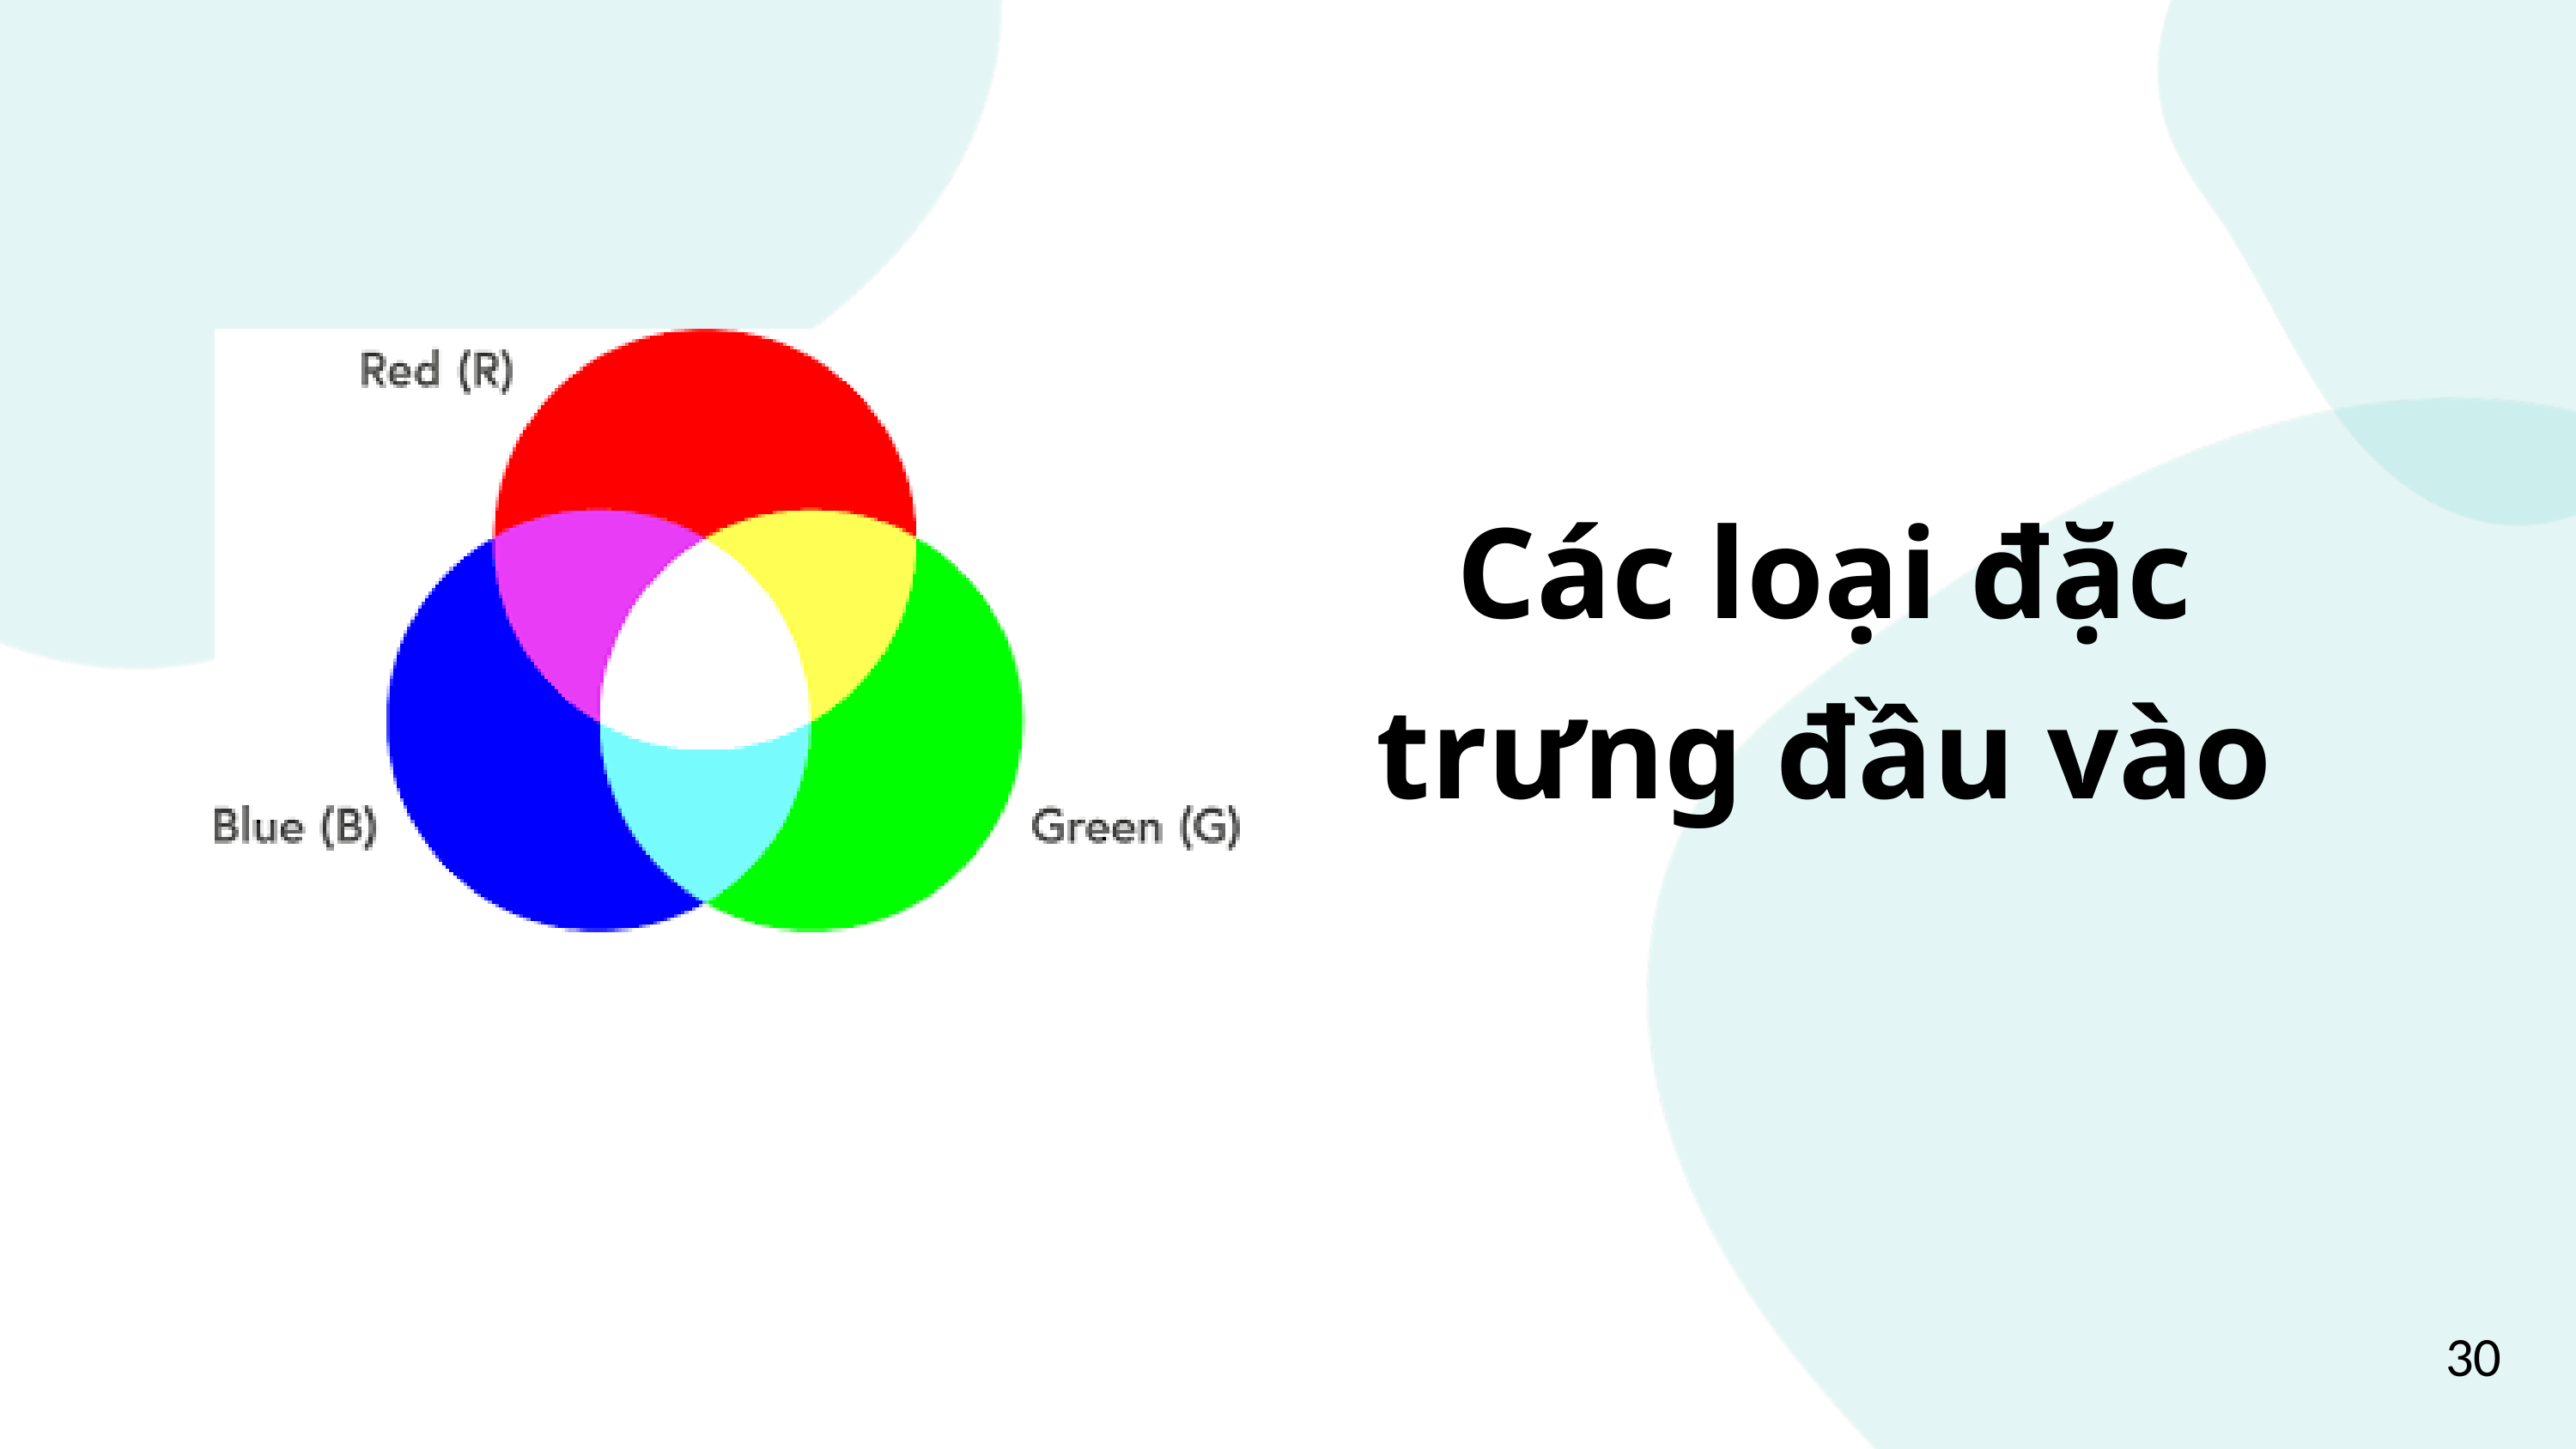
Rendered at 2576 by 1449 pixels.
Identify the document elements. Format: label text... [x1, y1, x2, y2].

picture [0, 0, 1240, 932]
picture [1642, 0, 2576, 1449]
text_box Các loại đặc trưng đầu vào [1288, 463, 1637, 824]
